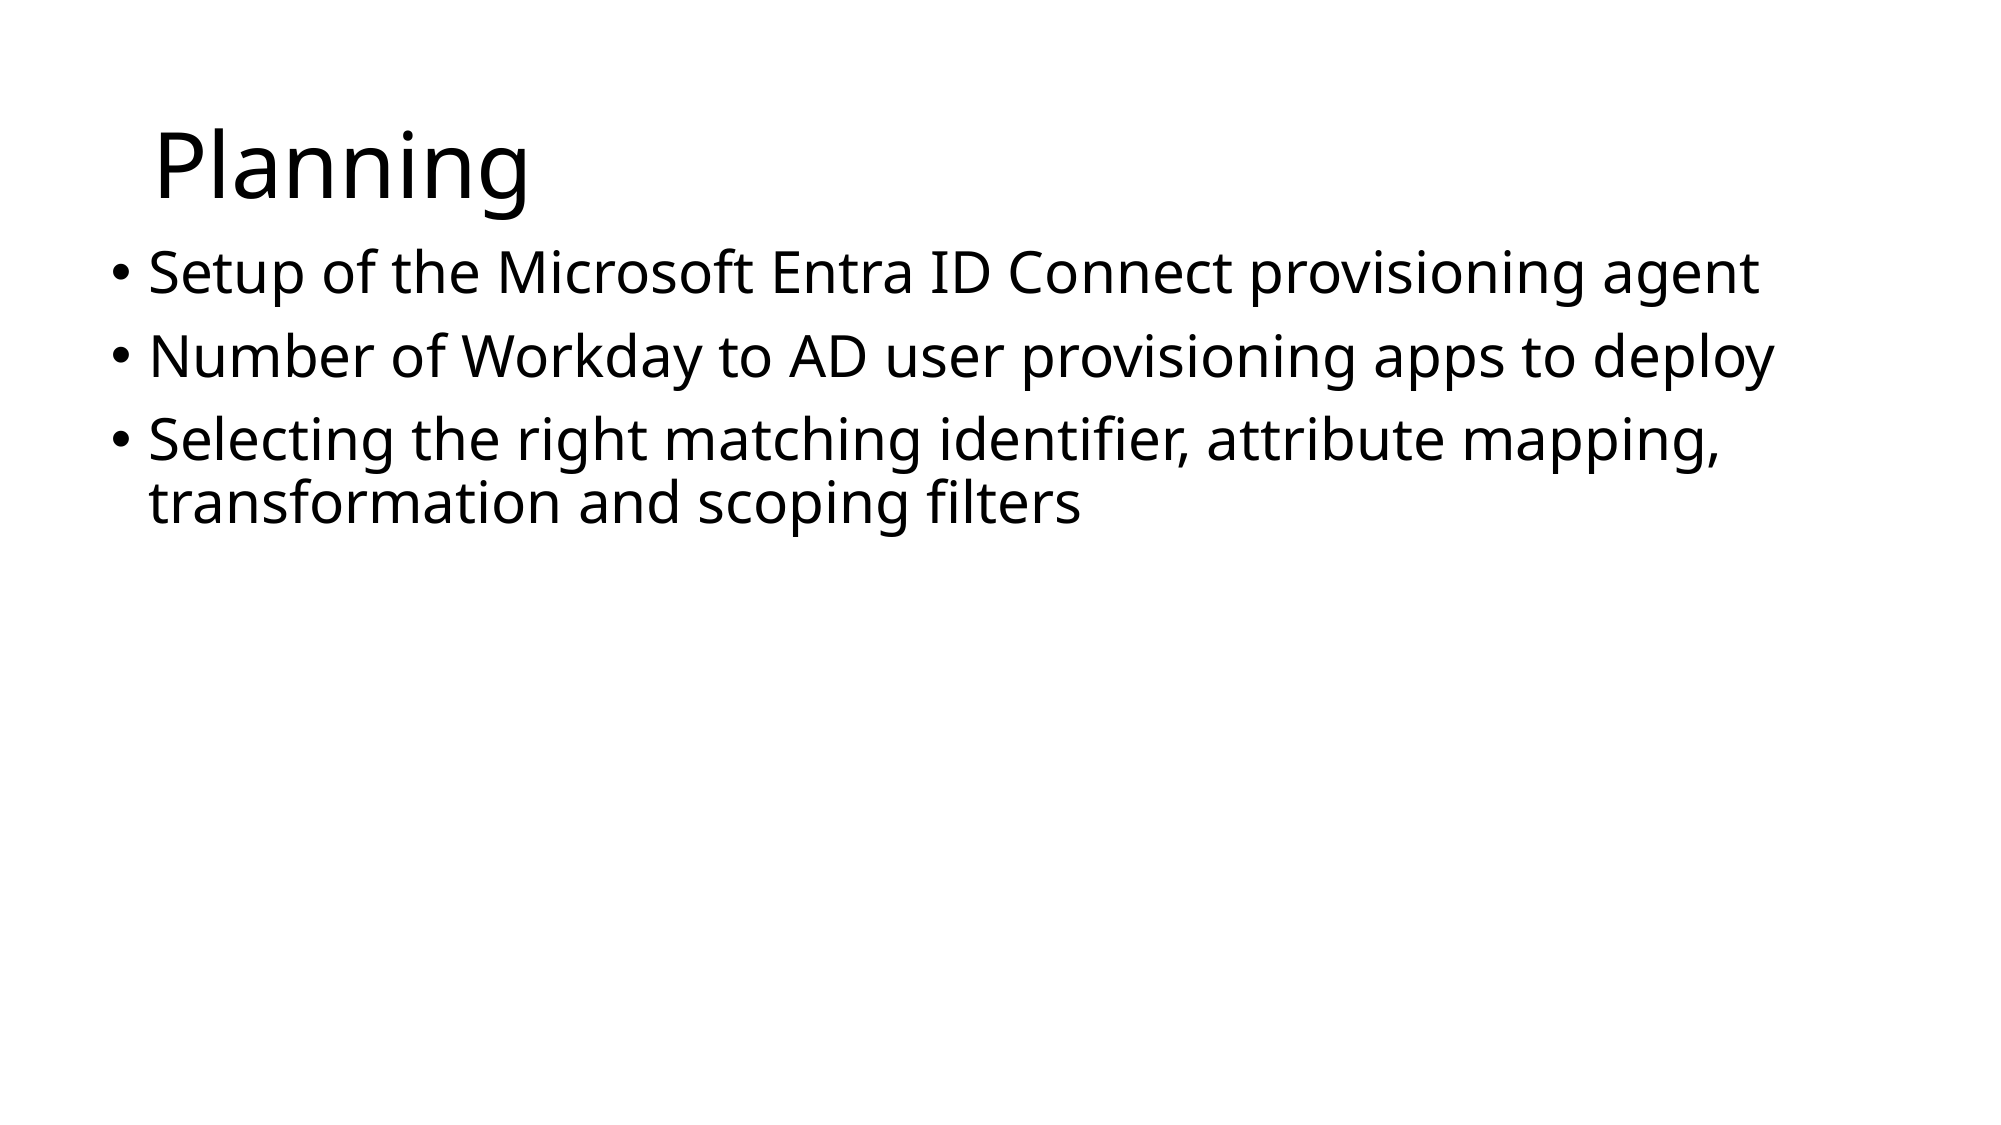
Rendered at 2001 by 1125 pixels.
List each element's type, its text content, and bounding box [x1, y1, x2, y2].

title Planning [137, 59, 1863, 235]
list Setup of the Microsoft Entra ID Connect provisioning agent Number of Workday to AD user provisioning apps to deploy Selecting the right matching identifier, attribute mapping, transformation and scoping filters [95, 235, 1888, 1029]
